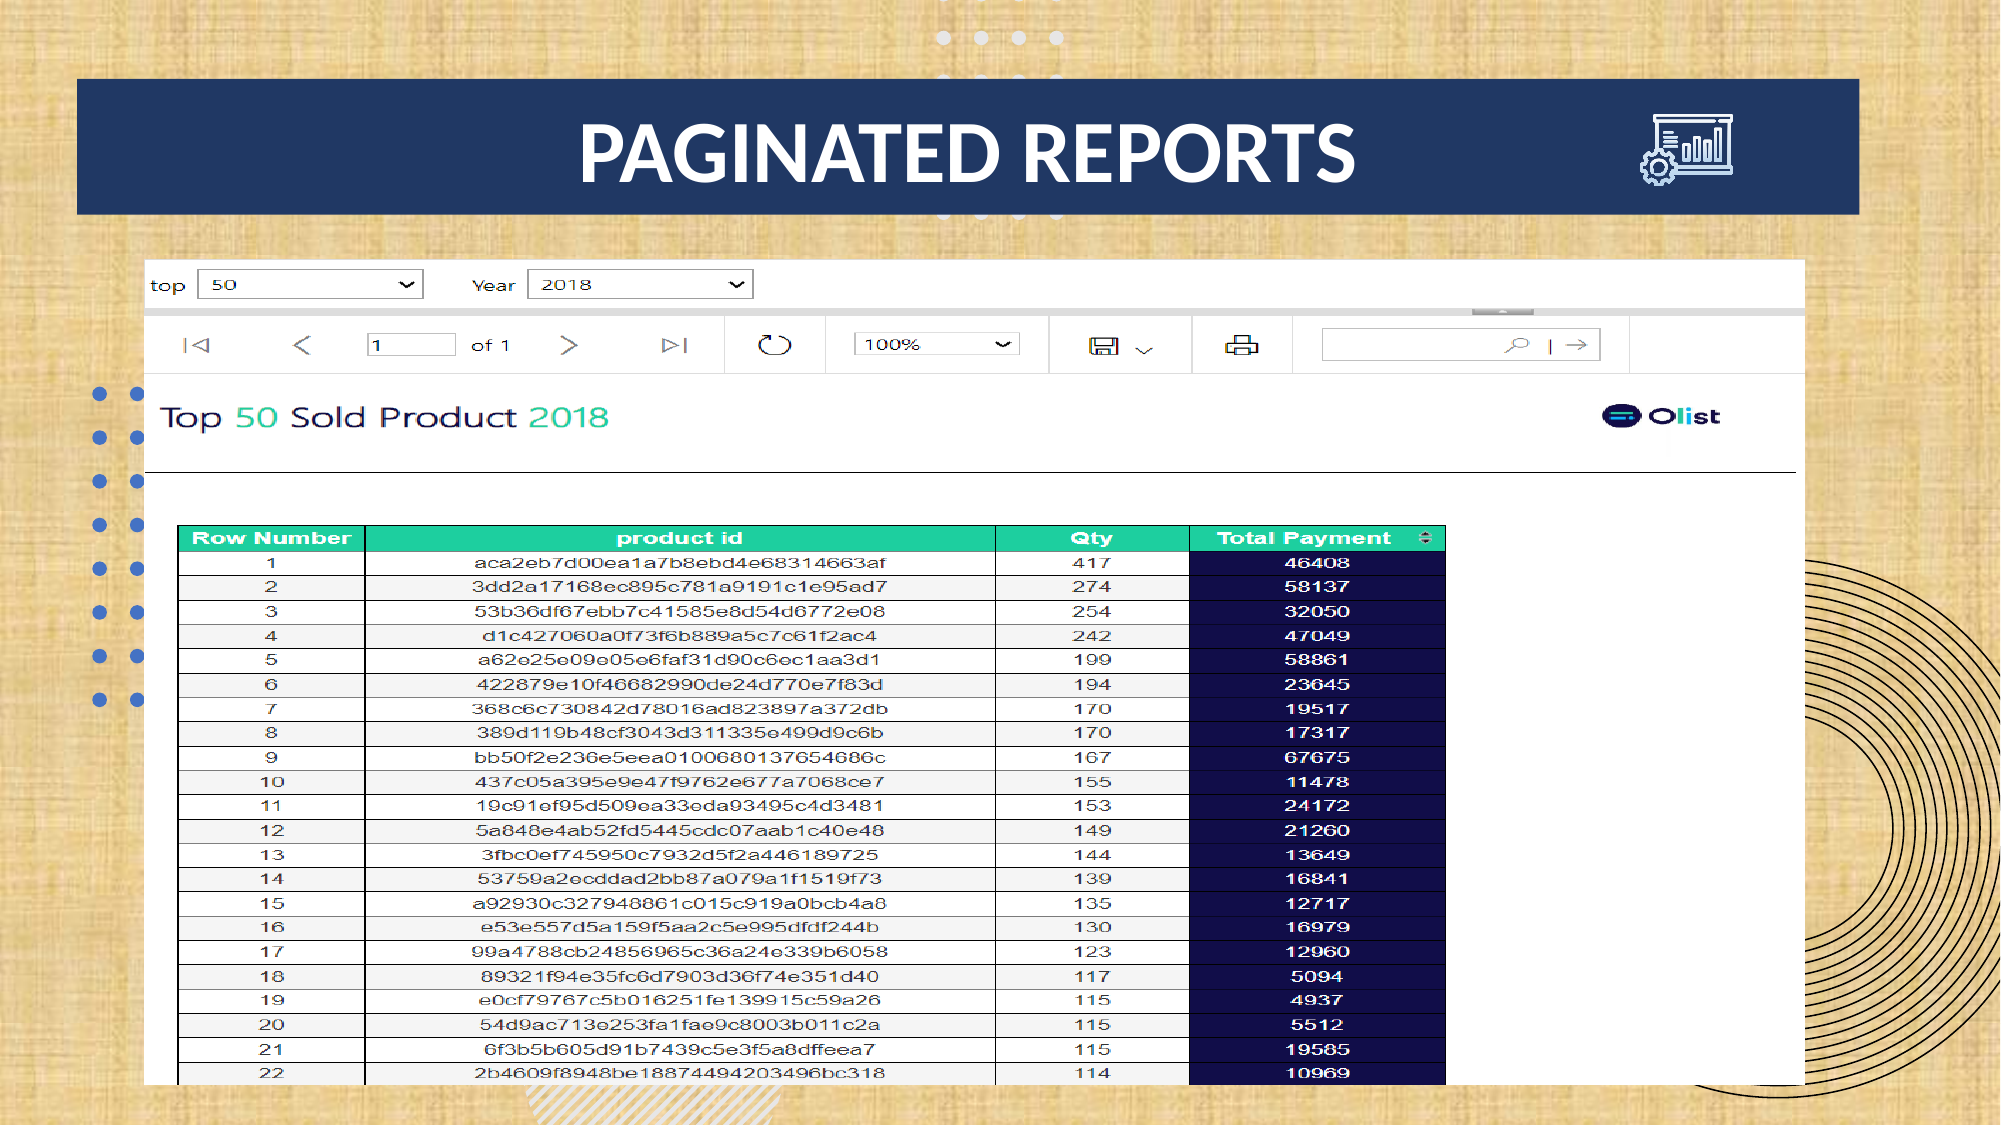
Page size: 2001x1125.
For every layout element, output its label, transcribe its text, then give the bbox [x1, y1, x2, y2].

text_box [1639, 113, 1734, 187]
text_box PAGINATED REPORTS [77, 78, 1860, 215]
picture [0, 0, 2001, 1125]
